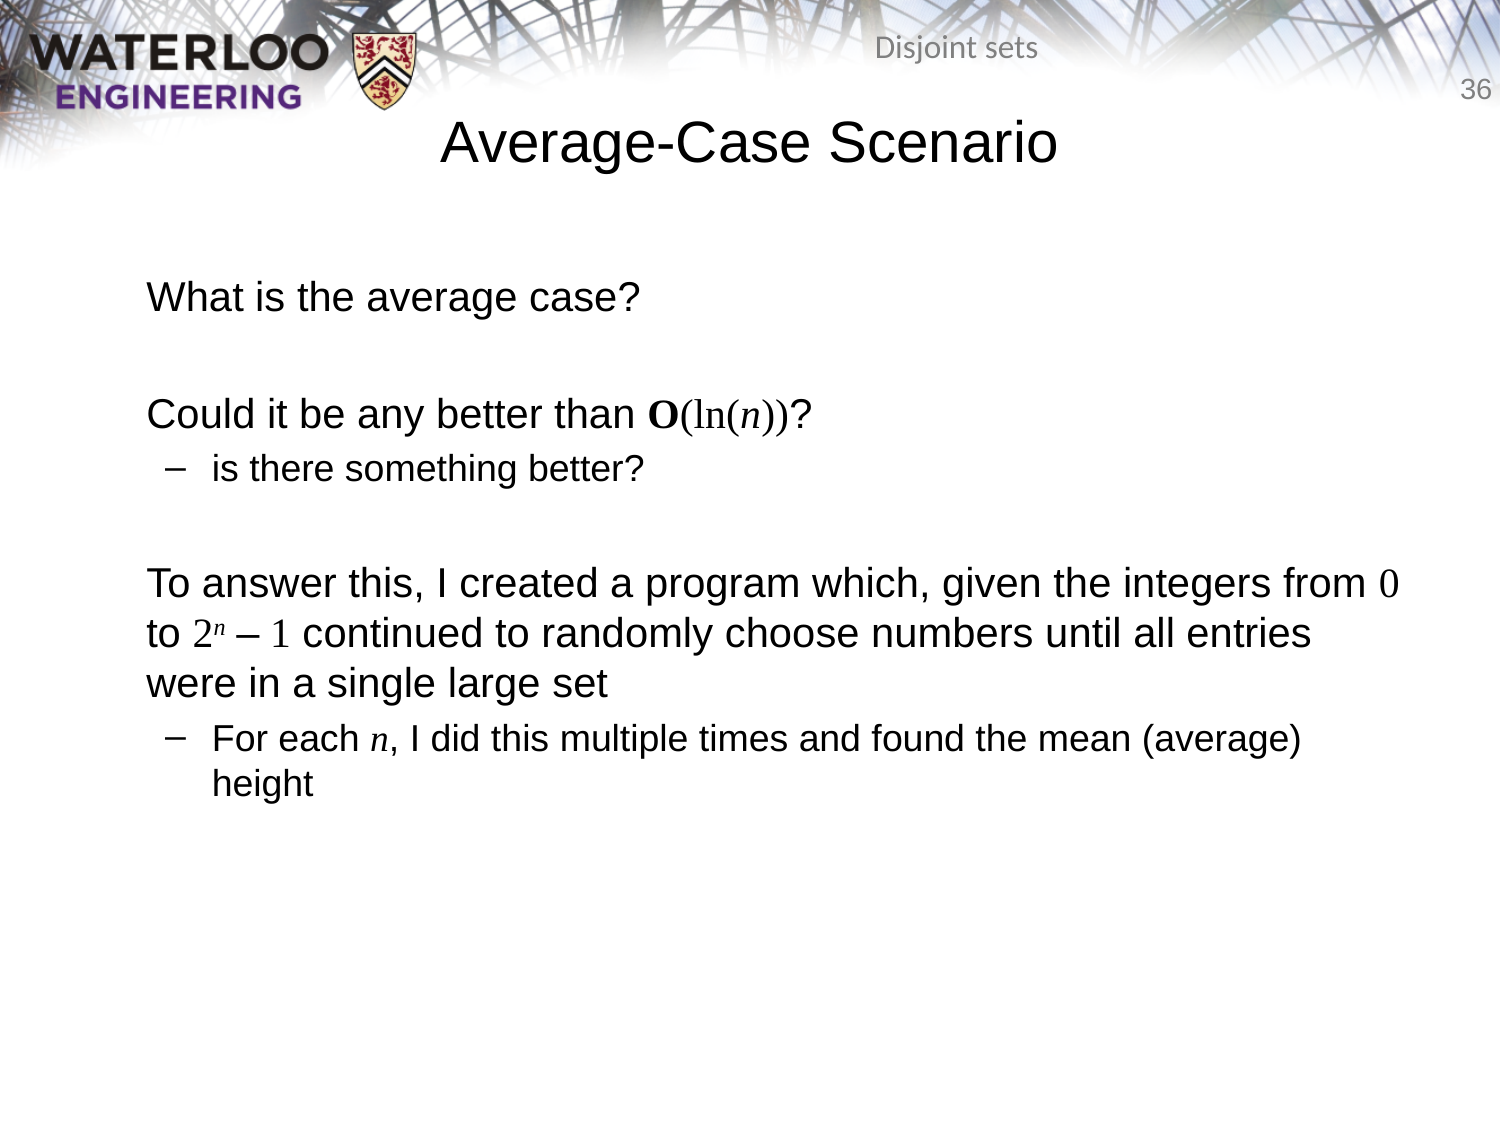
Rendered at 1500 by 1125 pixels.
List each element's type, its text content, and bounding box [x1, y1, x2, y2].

title Average-Case Scenario [74, 44, 1426, 233]
picture [0, 0, 1500, 1125]
list What is the average case? Could it be any better than O(ln(n))? is there something better? To answer this, I created a program which, given the integers from 0 to 2n – 1 continued to randomly choose numbers until all entries were in a single large set For each n, I did this multiple times and found the mean (average) height [74, 262, 1426, 1006]
